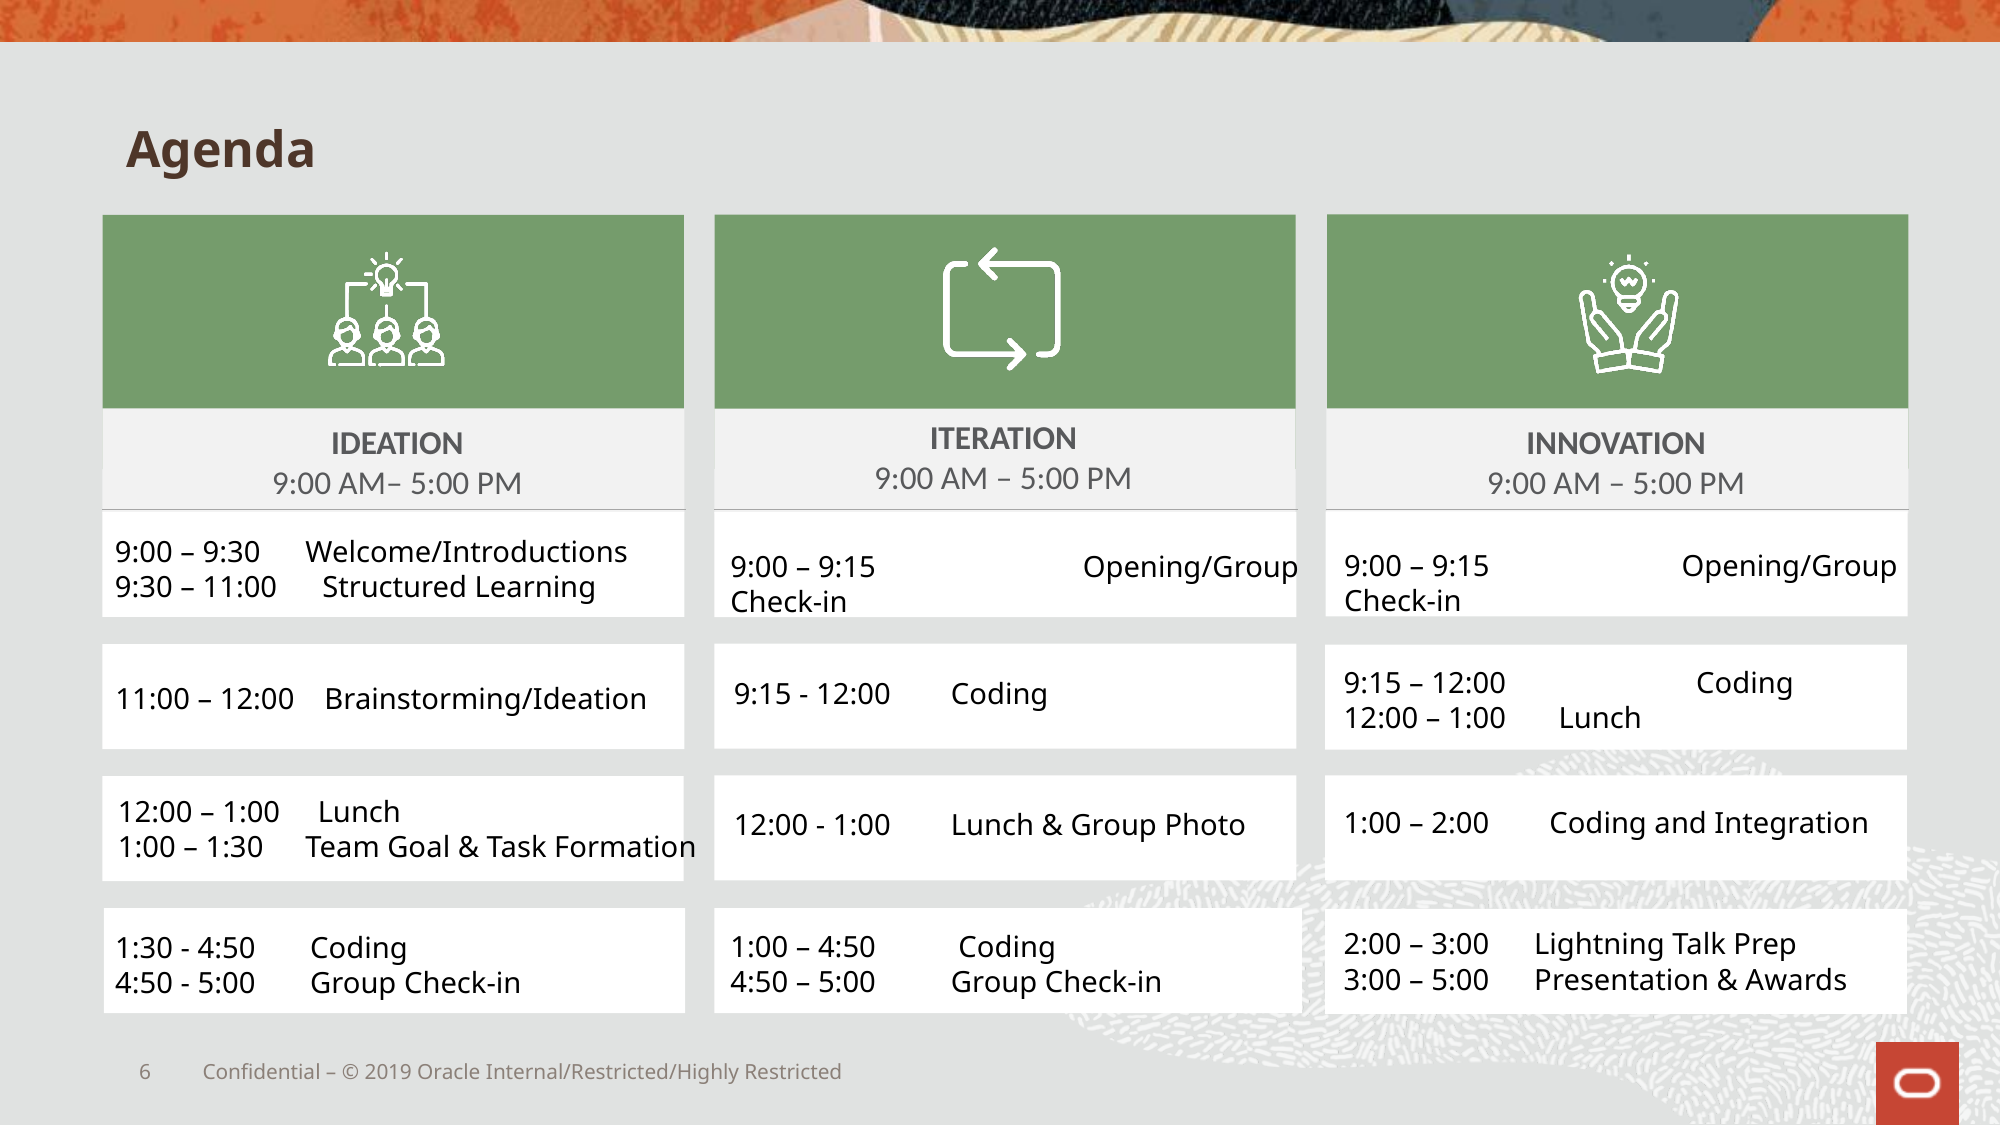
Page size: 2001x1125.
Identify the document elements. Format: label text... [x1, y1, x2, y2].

picture [1039, 739, 2000, 1125]
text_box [102, 214, 1997, 1014]
picture [0, 0, 2000, 42]
title Agenda [126, 47, 1748, 186]
footer Confidential – © 2019 Oracle Internal/Restricted/Highly Restricted [188, 1042, 863, 1103]
slide_number 6 [124, 1042, 188, 1103]
